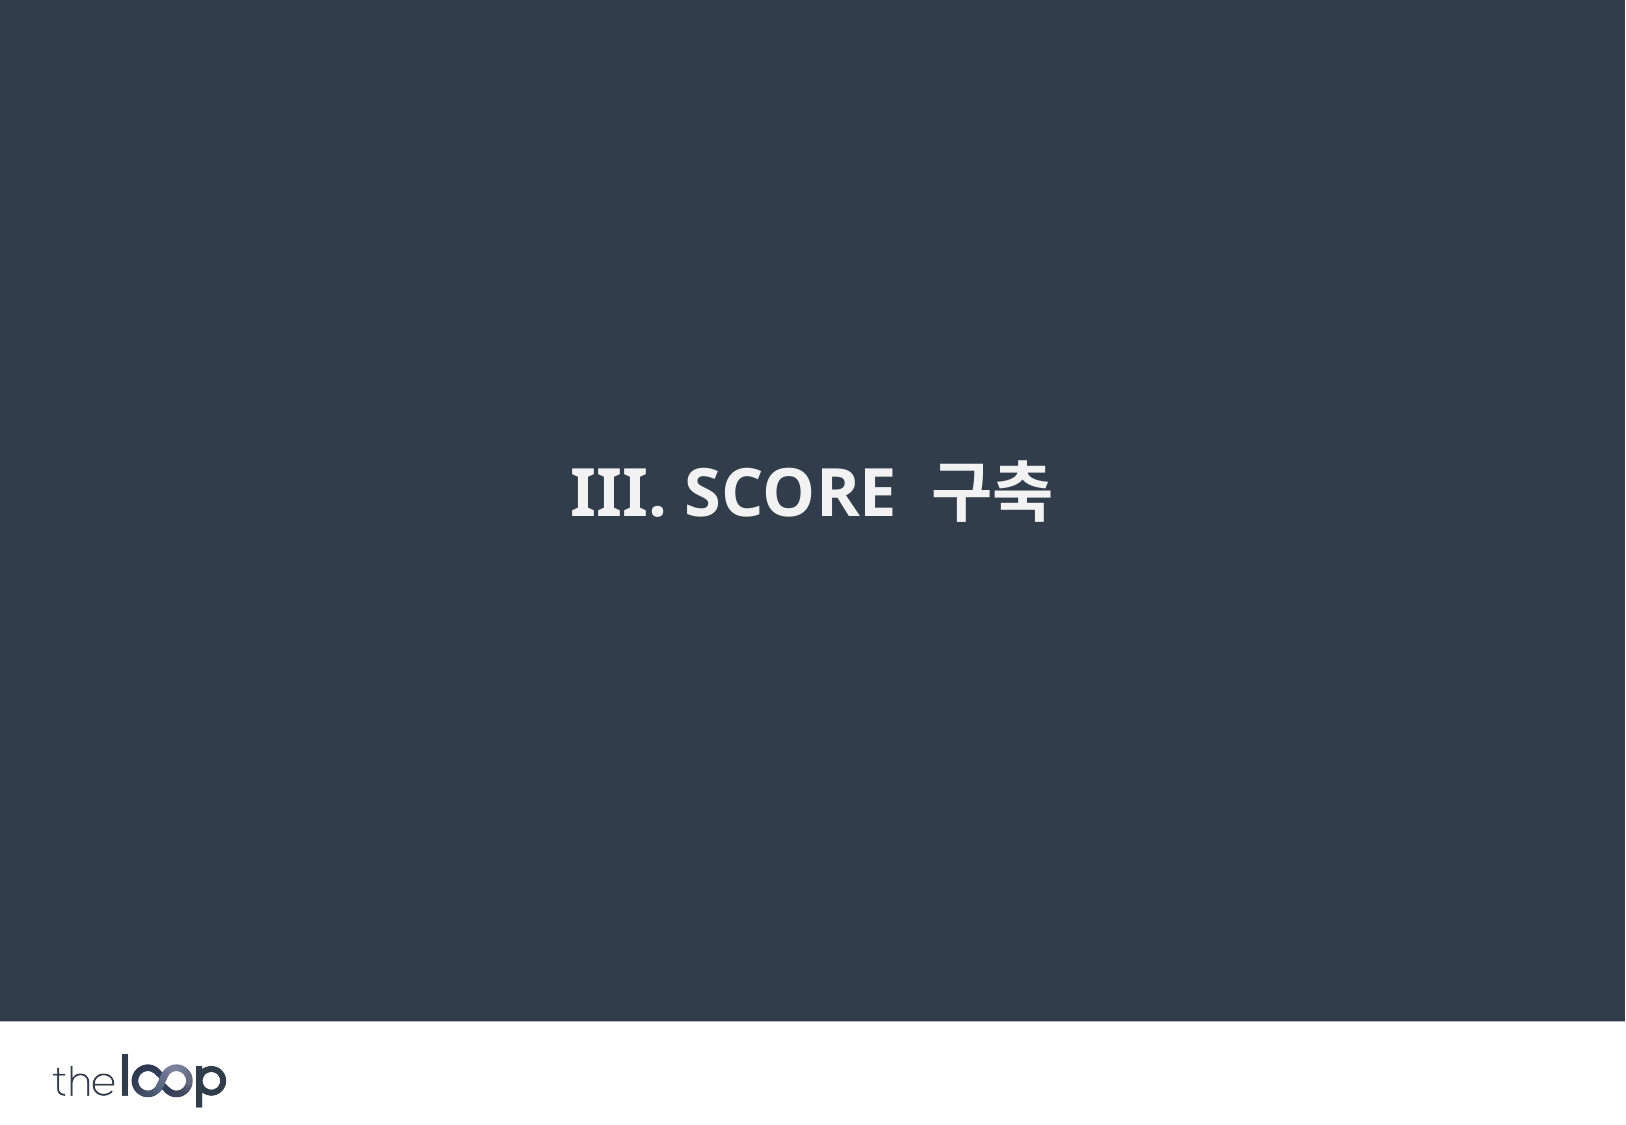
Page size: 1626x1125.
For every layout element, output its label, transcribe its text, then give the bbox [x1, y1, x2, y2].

picture [21, 1021, 258, 1125]
list III. SCORE 구축 [395, 451, 1230, 539]
